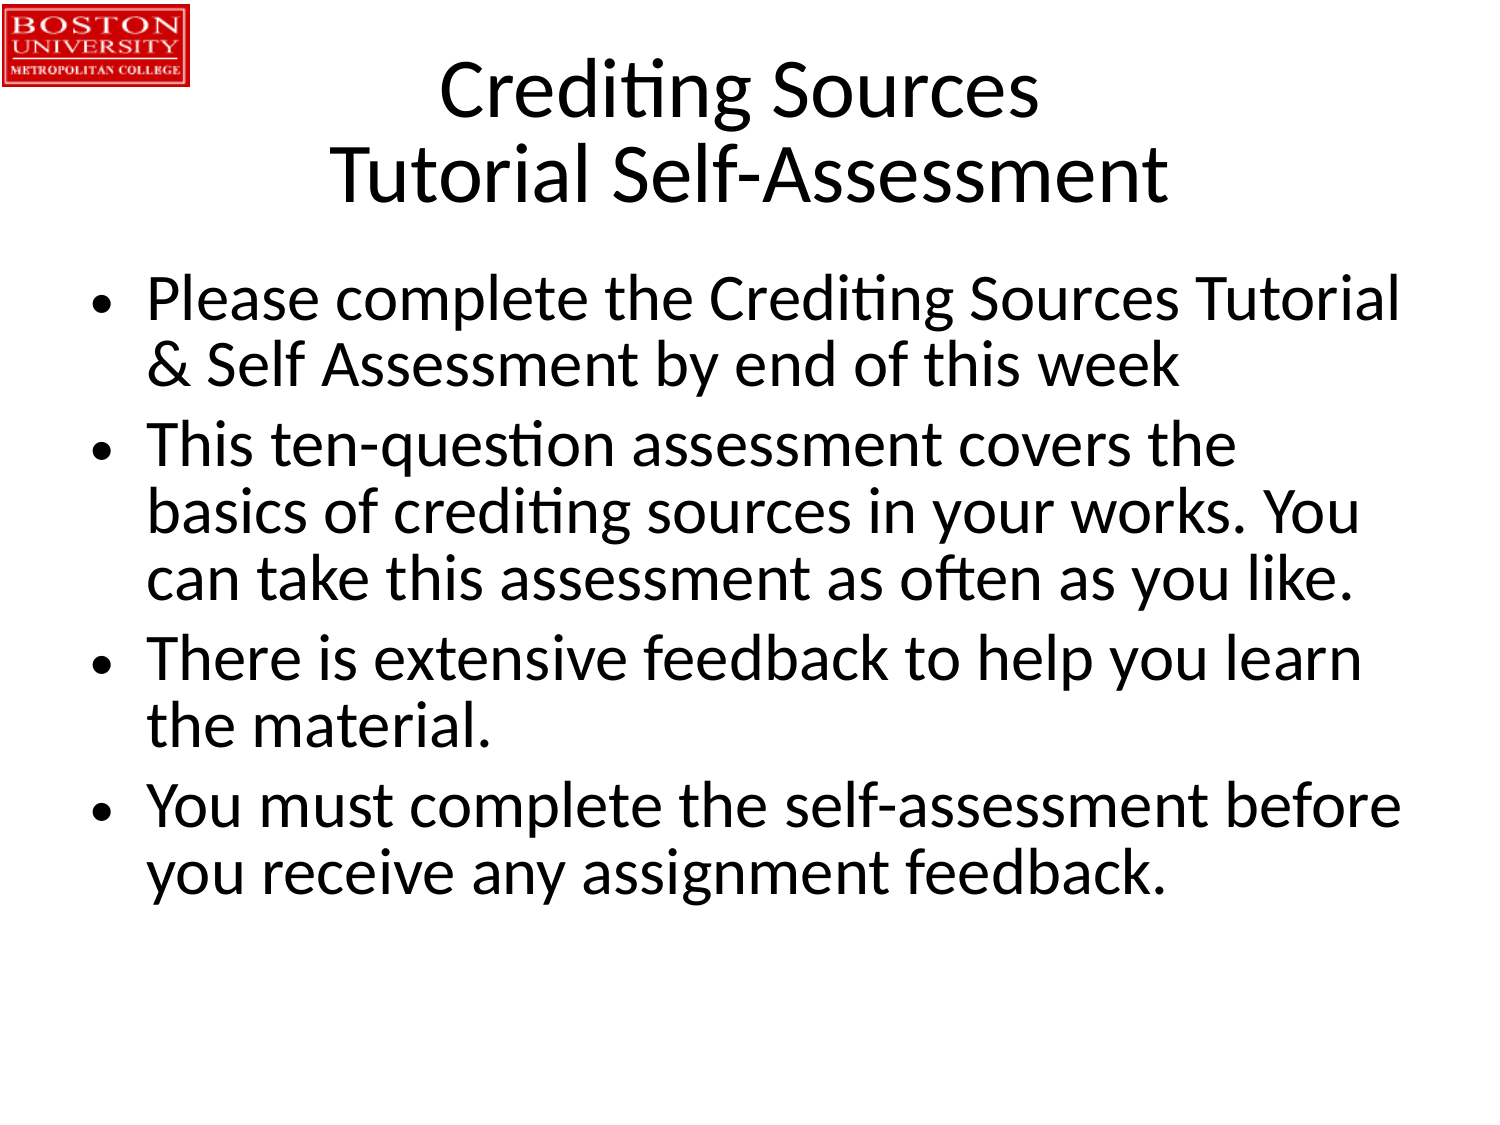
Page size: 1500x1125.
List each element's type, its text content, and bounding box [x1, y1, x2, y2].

picture [2, 3, 191, 87]
title Crediting Sources Tutorial Self-Assessment [75, 45, 1425, 233]
list Please complete the Crediting Sources Tutorial & Self Assessment by end of this week This ten-question assessment covers the basics of crediting sources in your works. You can take this assessment as often as you like. There is extensive feedback to help you learn the material. You must complete the self-assessment before you receive any assignment feedback. [75, 262, 1425, 1005]
